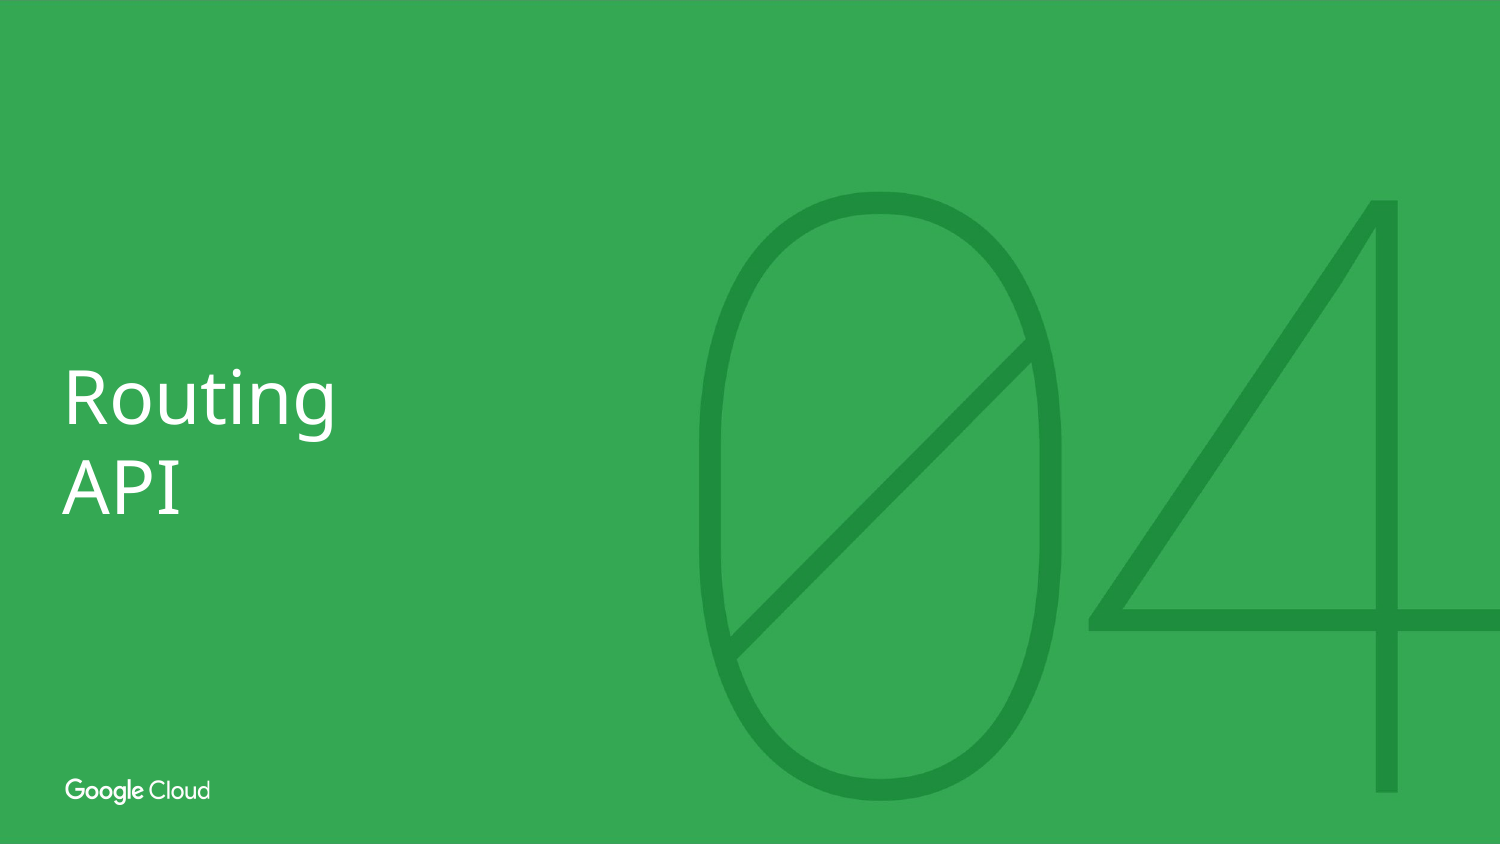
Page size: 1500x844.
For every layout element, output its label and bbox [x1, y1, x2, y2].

text_box [0, 0, 1500, 844]
